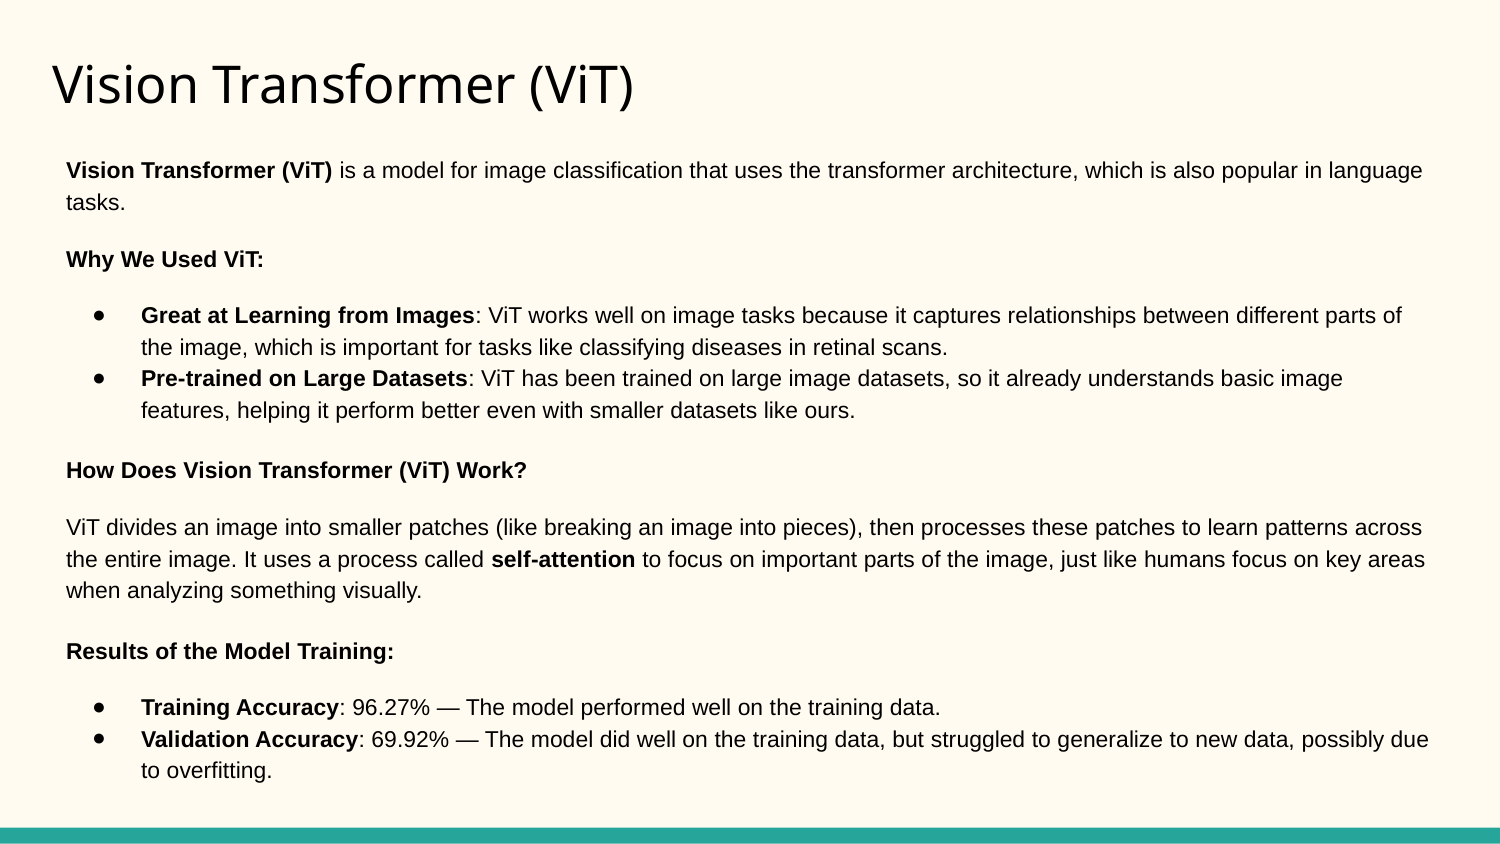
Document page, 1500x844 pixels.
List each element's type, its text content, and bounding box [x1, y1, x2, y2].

list Vision Transformer (ViT) is a model for image classification that uses the transformer architecture, which is also popular in language tasks. Why We Used ViT: Great at Learning from Images: ViT works well on image tasks because it captures relationships between different parts of the image, which is important for tasks like classifying diseases in retinal scans. Pre-trained on Large Datasets: ViT has been trained on large image datasets, so it already understands basic image features, helping it perform better even with smaller datasets like ours. How Does Vision Transformer (ViT) Work? ViT divides an image into smaller patches (like breaking an image into pieces), then processes these patches to learn patterns across the entire image. It uses a process called self-attention to focus on important parts of the image, just like humans focus on key areas when analyzing something visually. Results of the Model Training: Training Accuracy: 96.27% — The model performed well on the training data. Validation Accuracy: 69.92% — The model did well on the training data, but struggled to generalize to new data, possibly due to overfitting. [51, 137, 1449, 809]
title Vision Transformer (ViT) [37, 36, 715, 137]
